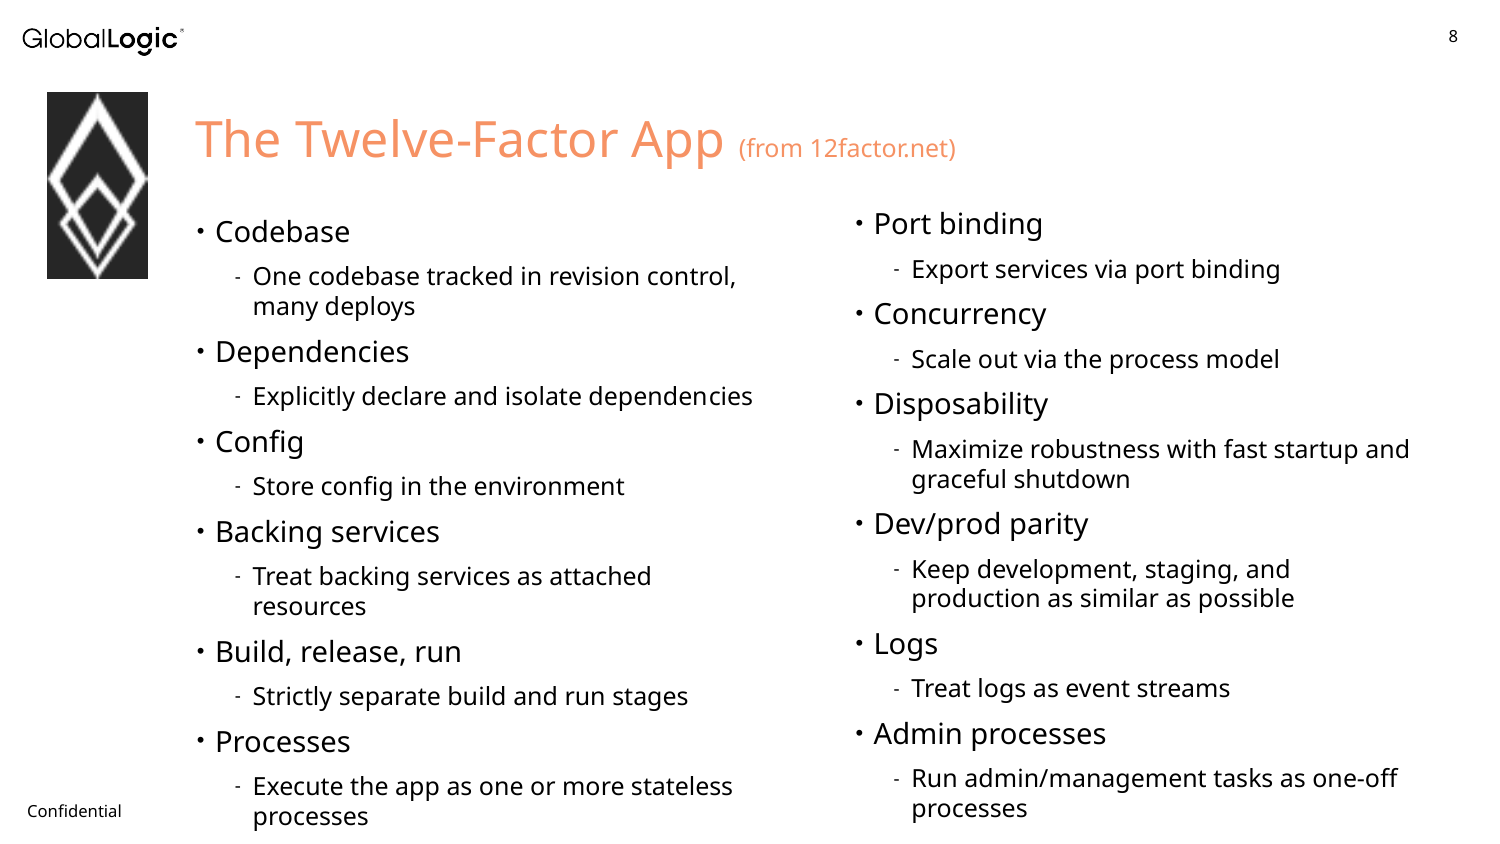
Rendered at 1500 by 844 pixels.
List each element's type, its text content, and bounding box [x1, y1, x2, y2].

list Port binding Export services via port binding Concurrency Scale out via the process model Disposability Maximize robustness with fast startup and graceful shutdown Dev/prod parity Keep development, staging, and production as similar as possible Logs Treat logs as event streams Admin processes Run admin/management tasks as one-off processes [840, 198, 1442, 792]
list The Twelve-Factor App (from 12factor.net) [180, 92, 1442, 177]
list Codebase One codebase tracked in revision control, many deploys Dependencies Explicitly declare and isolate dependencies Config Store config in the environment Backing services Treat backing services as attached resources Build, release, run Strictly separate build and run stages Processes Execute the app as one or more stateless processes [181, 198, 783, 792]
picture [0, 6, 207, 73]
picture [46, 92, 149, 280]
